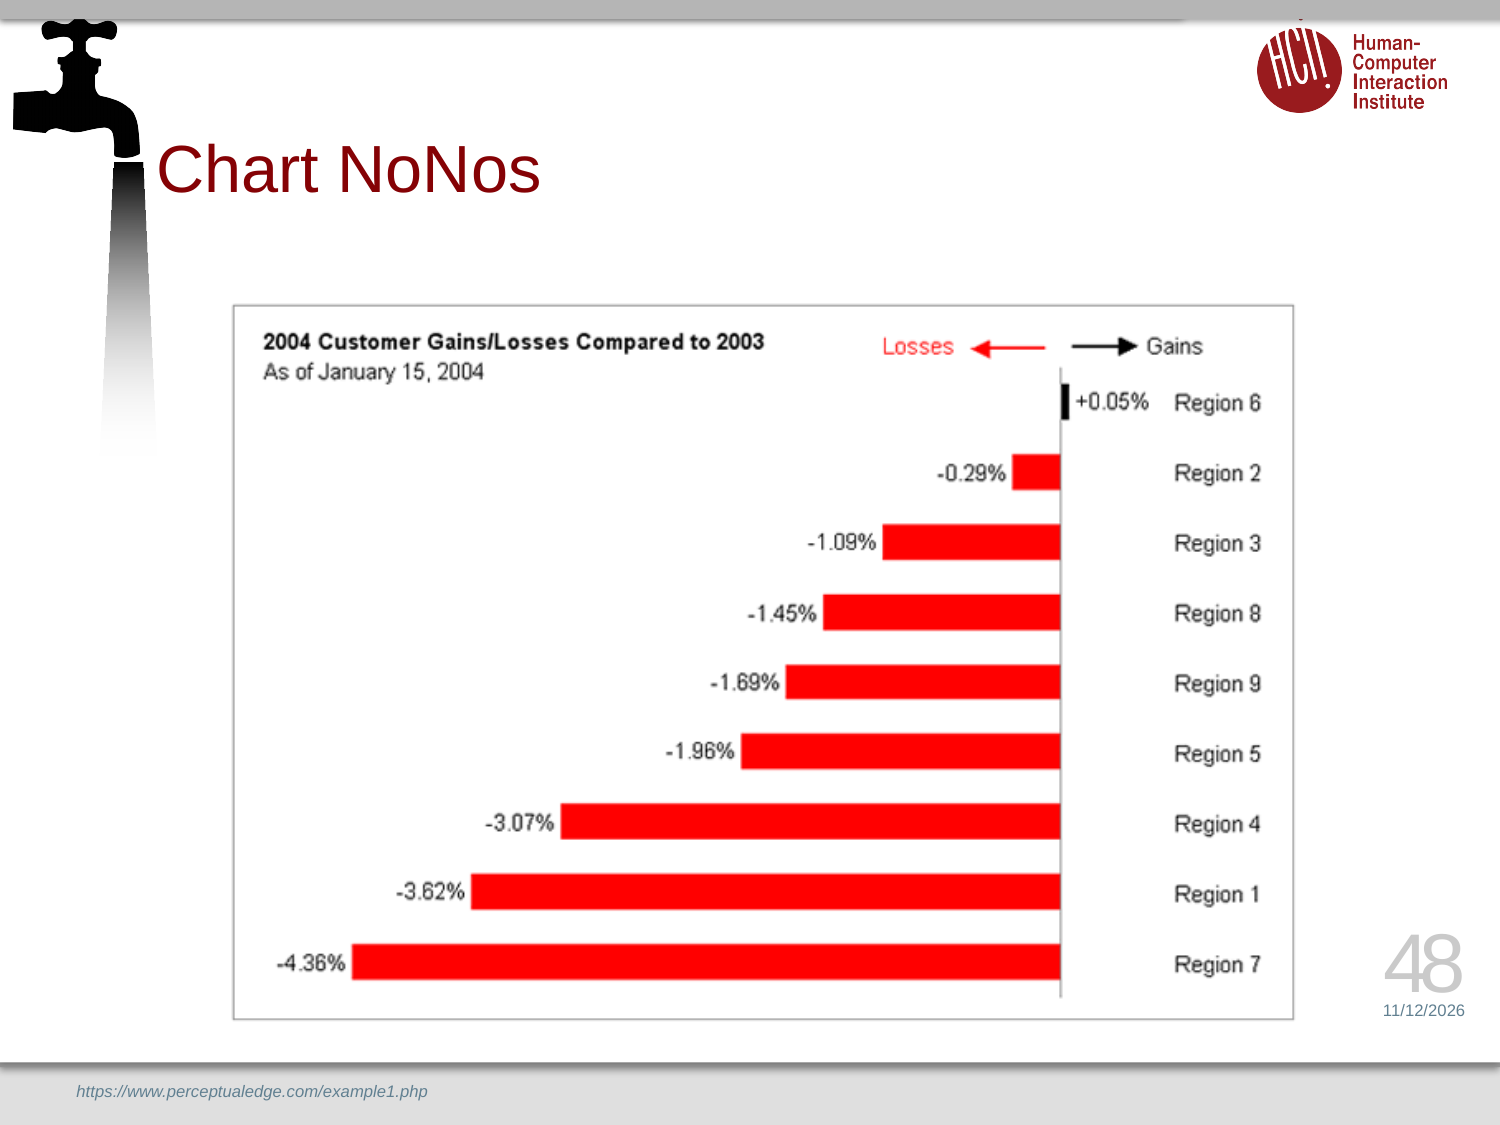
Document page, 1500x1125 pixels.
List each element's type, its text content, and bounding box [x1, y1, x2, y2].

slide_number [1369, 1009, 1479, 1020]
slide_number 48 [1369, 924, 1479, 1009]
footer https://www.perceptualedge.com/example1.php [76, 1080, 1342, 1110]
title Chart NoNos [156, 50, 1187, 214]
picture [13, 20, 140, 158]
picture [1257, 20, 1447, 113]
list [184, 302, 1342, 1022]
